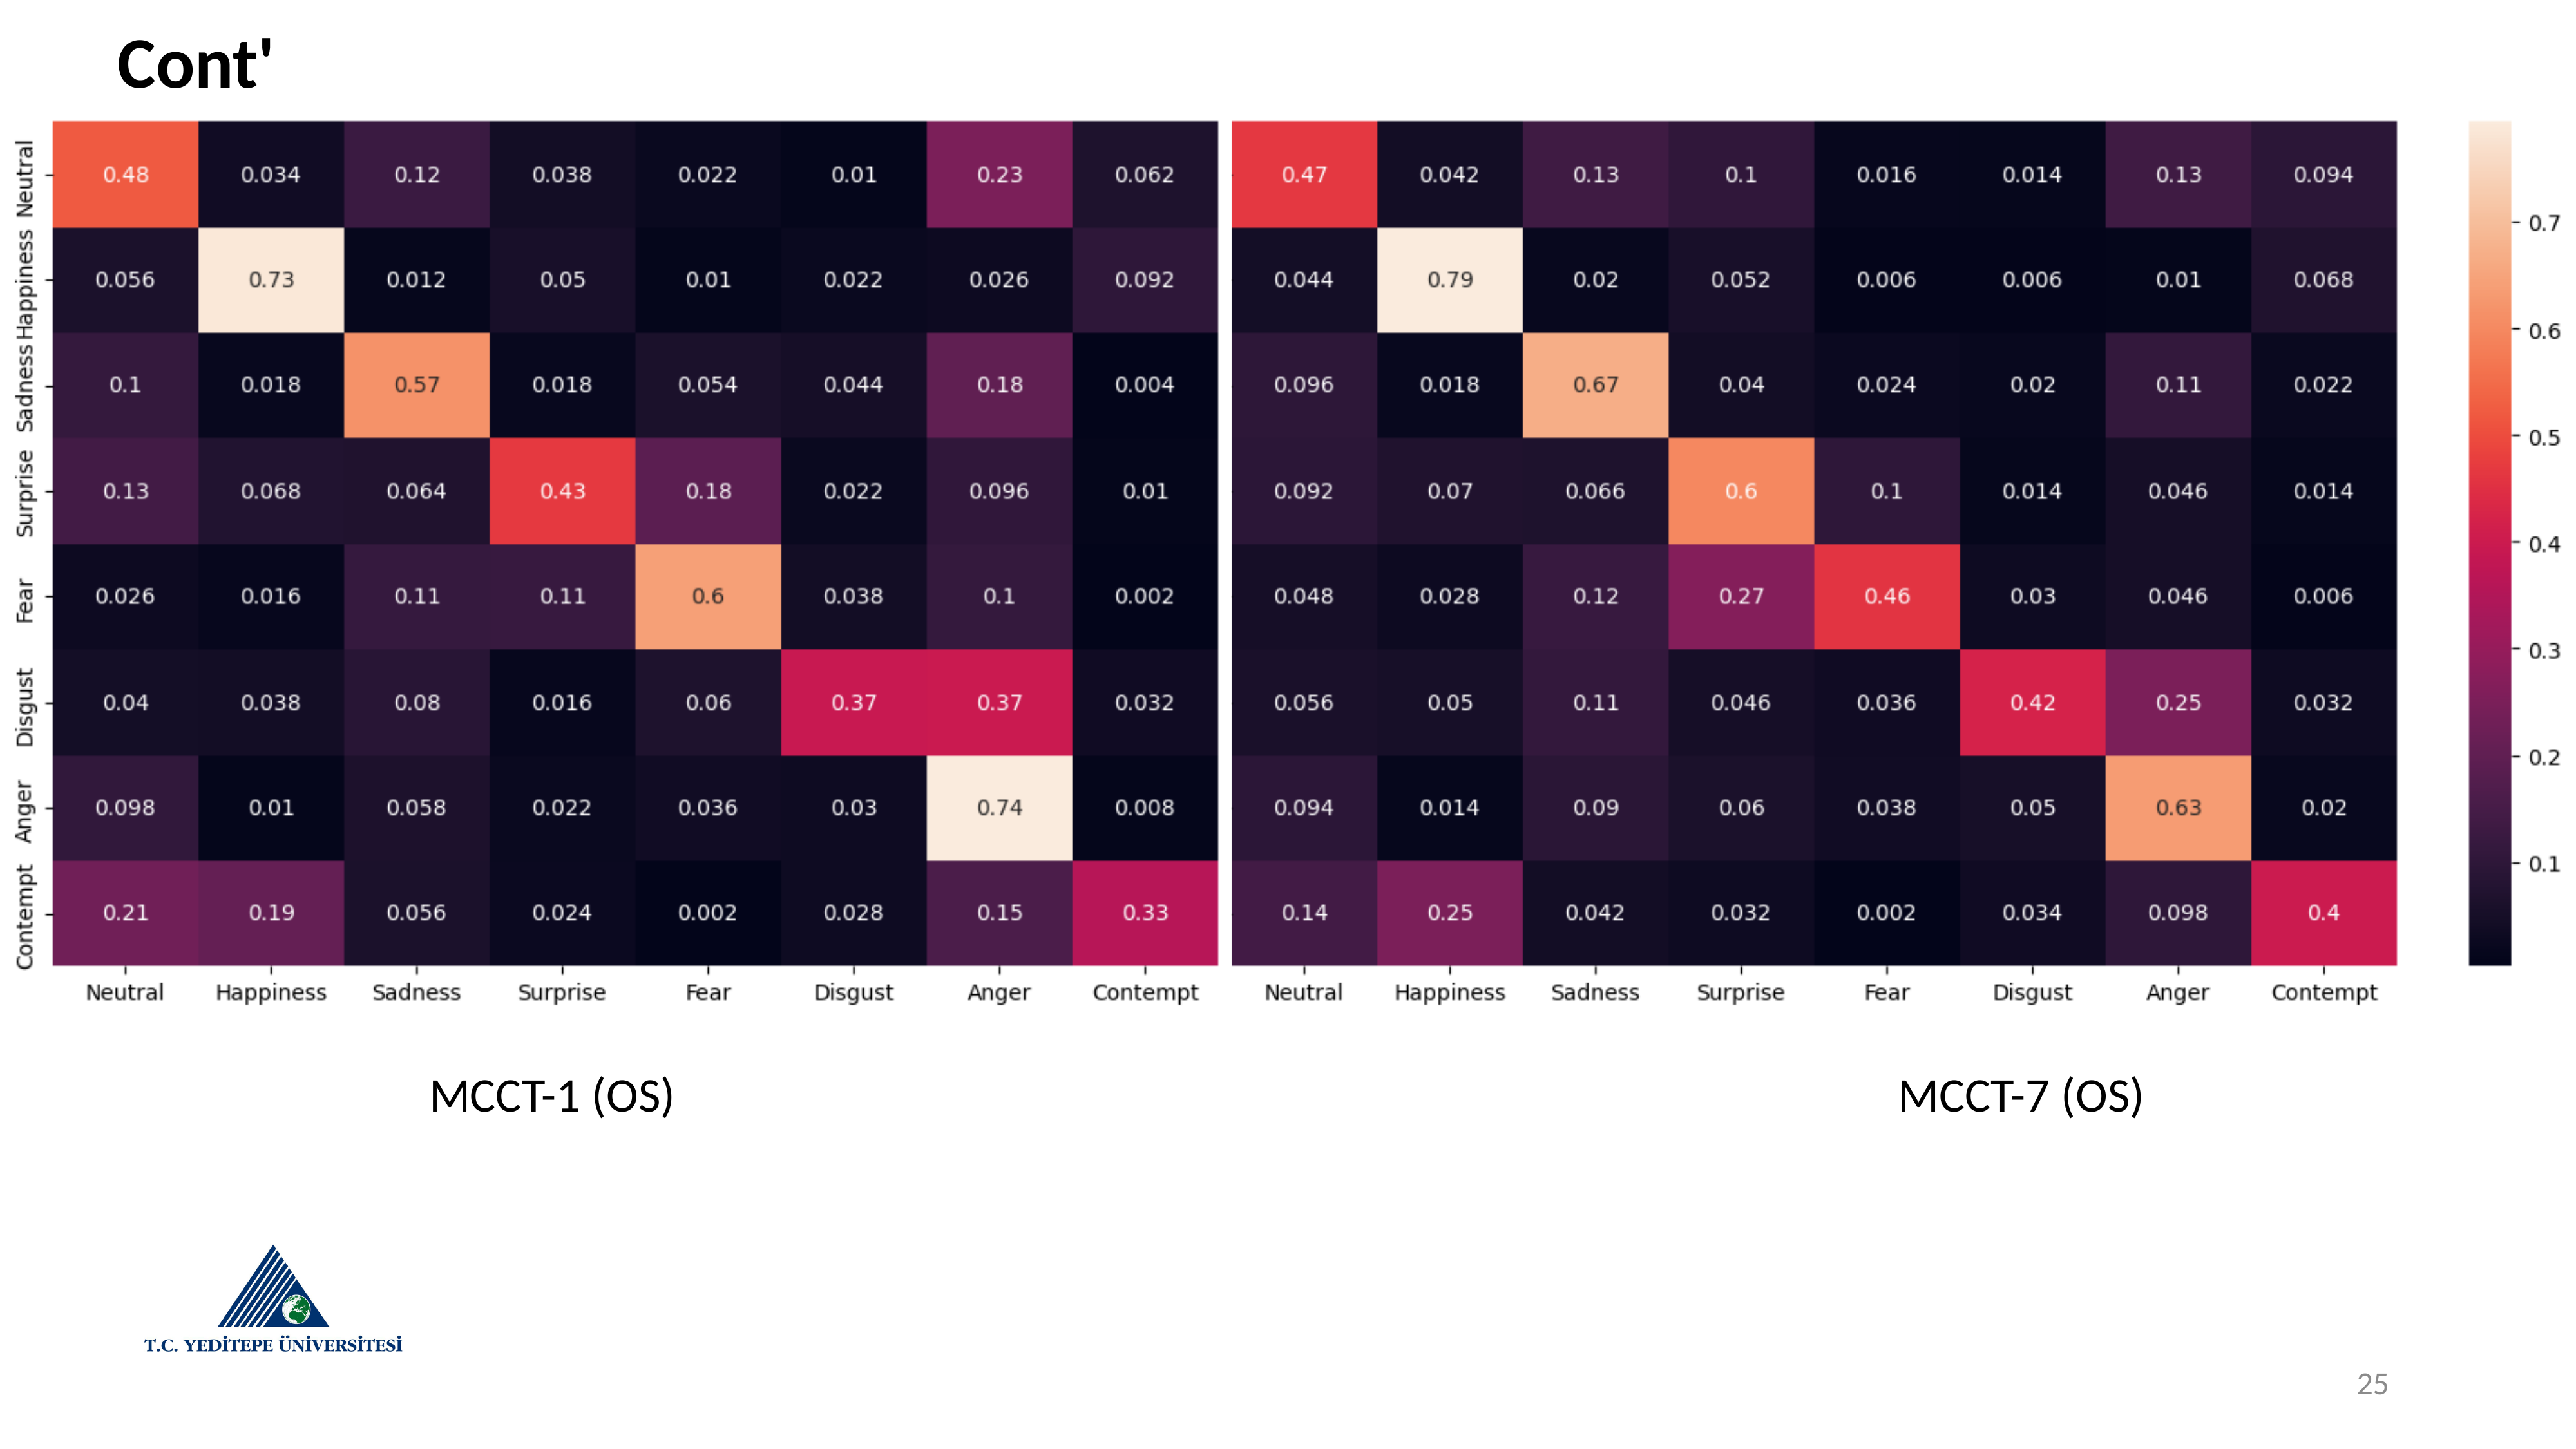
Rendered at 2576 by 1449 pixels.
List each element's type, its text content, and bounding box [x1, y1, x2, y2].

text_box MCCT-7 (OS) [1819, 1058, 2224, 1126]
text_box MCCT-1 (OS) [246, 1058, 859, 1126]
picture [0, 108, 2576, 1019]
picture [135, 1211, 409, 1396]
slide_number 25 [1819, 1343, 2399, 1421]
text_box Cont' [0, 10, 508, 107]
